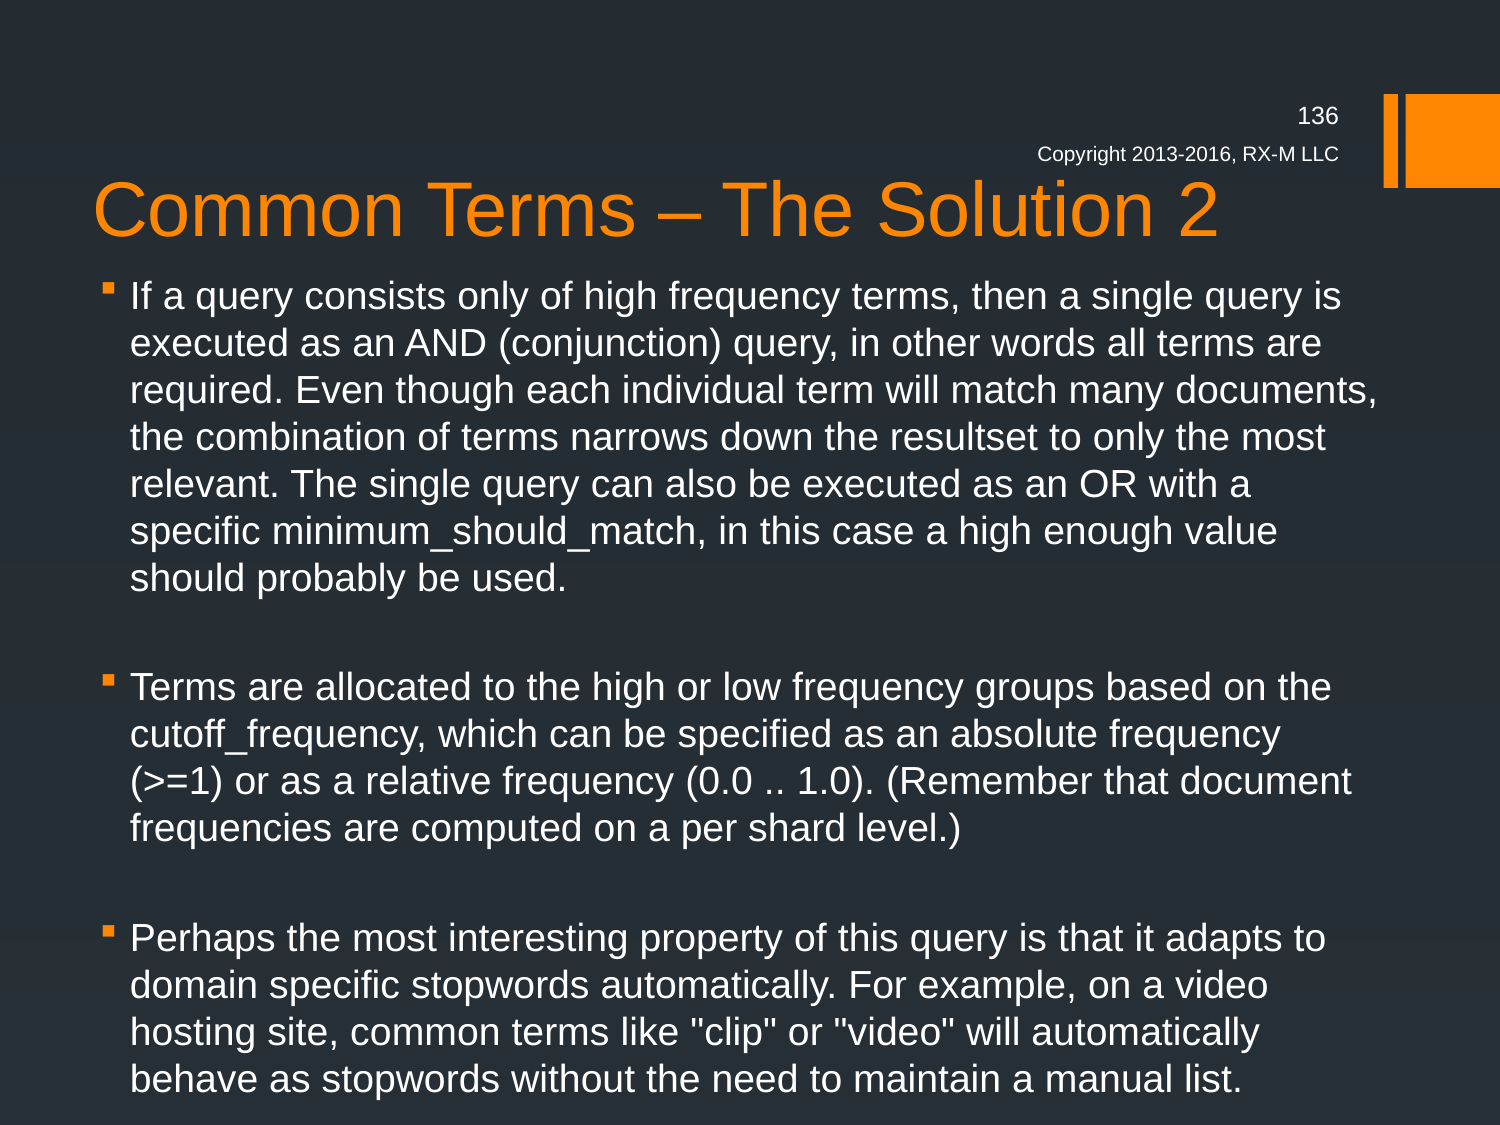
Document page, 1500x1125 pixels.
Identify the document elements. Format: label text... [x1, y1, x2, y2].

slide_number 136 [1199, 90, 1355, 140]
title Common Terms – The Solution 2 [77, 70, 1278, 260]
list If a query consists only of high frequency terms, then a single query is executed as an AND (conjunction) query, in other words all terms are required. Even though each individual term will match many documents, the combination of terms narrows down the resultset to only the most relevant. The single query can also be executed as an OR with a specific minimum_should_match, in this case a high enough value should probably be used. Terms are allocated to the high or low frequency groups based on the cutoff_frequency, which can be specified as an absolute frequency (>=1) or as a relative frequency (0.0 .. 1.0). (Remember that document frequencies are computed on a per shard level.) Perhaps the most interesting property of this query is that it adapts to domain specific stopwords automatically. For example, on a video hosting site, common terms like "clip" or "video" will automatically behave as stopwords without the need to maintain a manual list. [77, 262, 1400, 1113]
footer Copyright 2013-2016, RX-M LLC [985, 140, 1355, 190]
